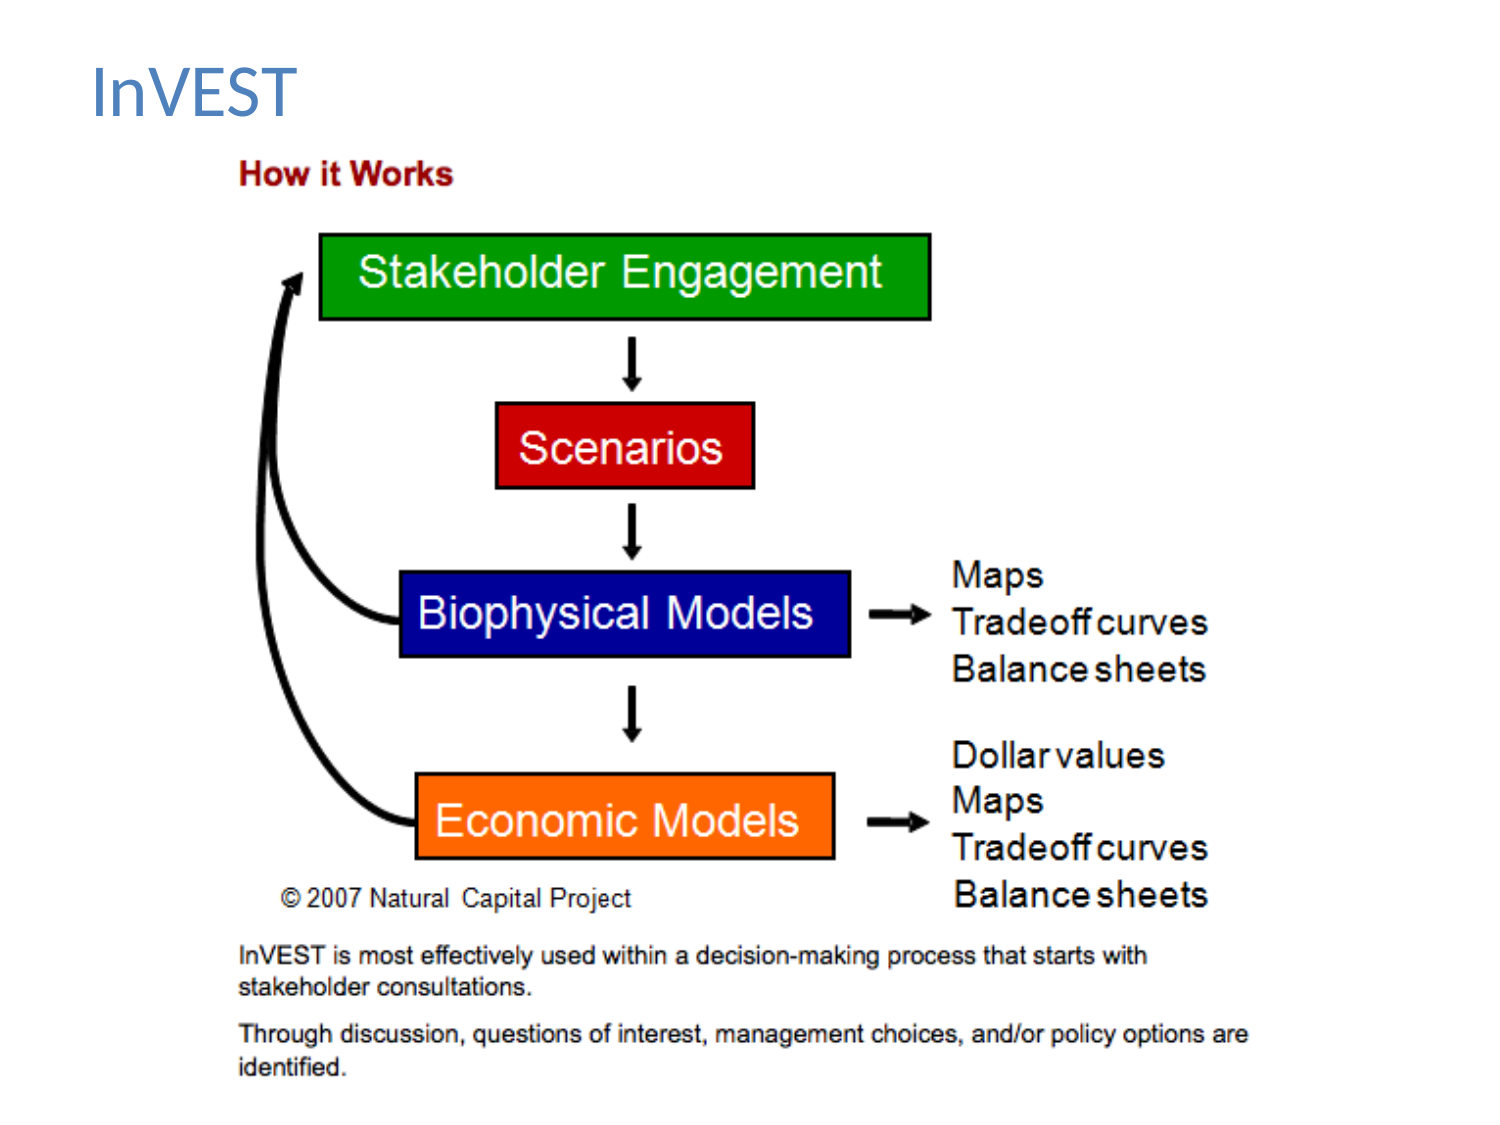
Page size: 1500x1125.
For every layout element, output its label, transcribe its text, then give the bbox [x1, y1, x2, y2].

title InVEST [75, 30, 1425, 144]
picture [228, 151, 1269, 1090]
